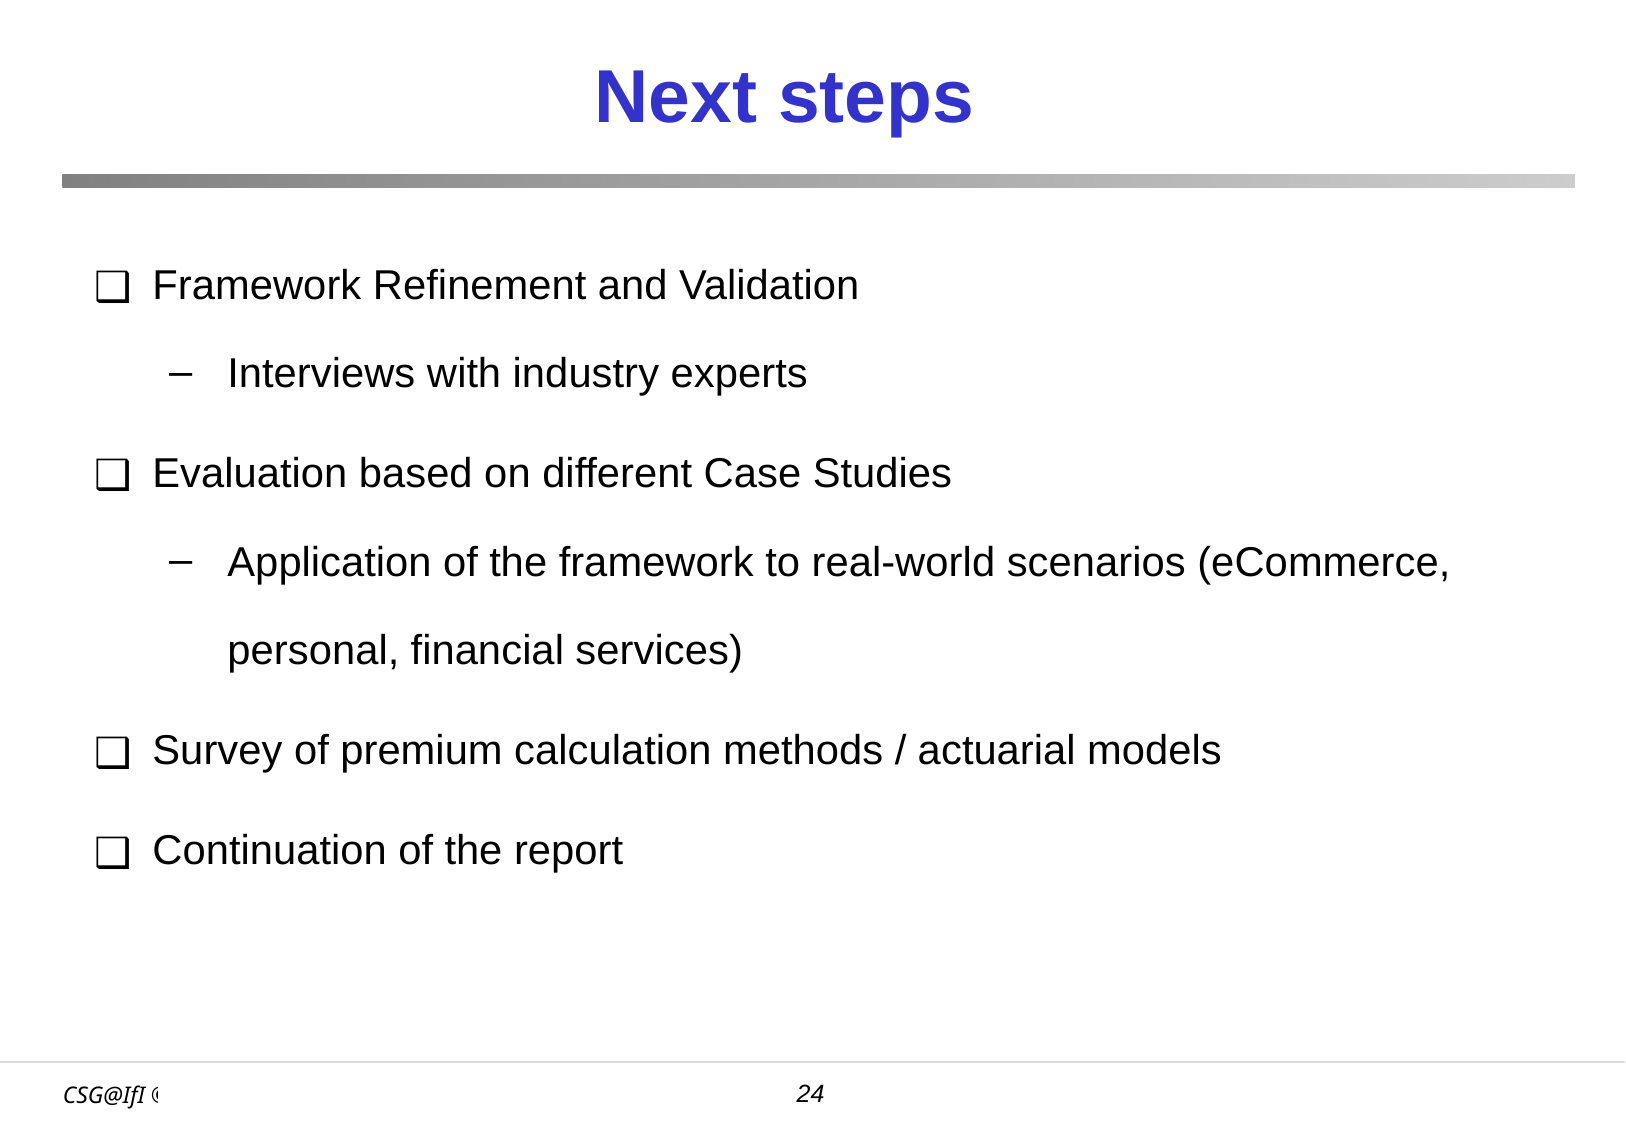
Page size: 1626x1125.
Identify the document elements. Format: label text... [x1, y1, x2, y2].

list Framework Refinement and Validation Interviews with industry experts Evaluation based on different Case Studies Application of the framework to real-world scenarios (eCommerce, personal, financial services) Survey of premium calculation methods / actuarial models Continuation of the report [62, 200, 1575, 1050]
slide_number ‹#› [473, 1062, 840, 1123]
title Next steps [29, 35, 1540, 149]
